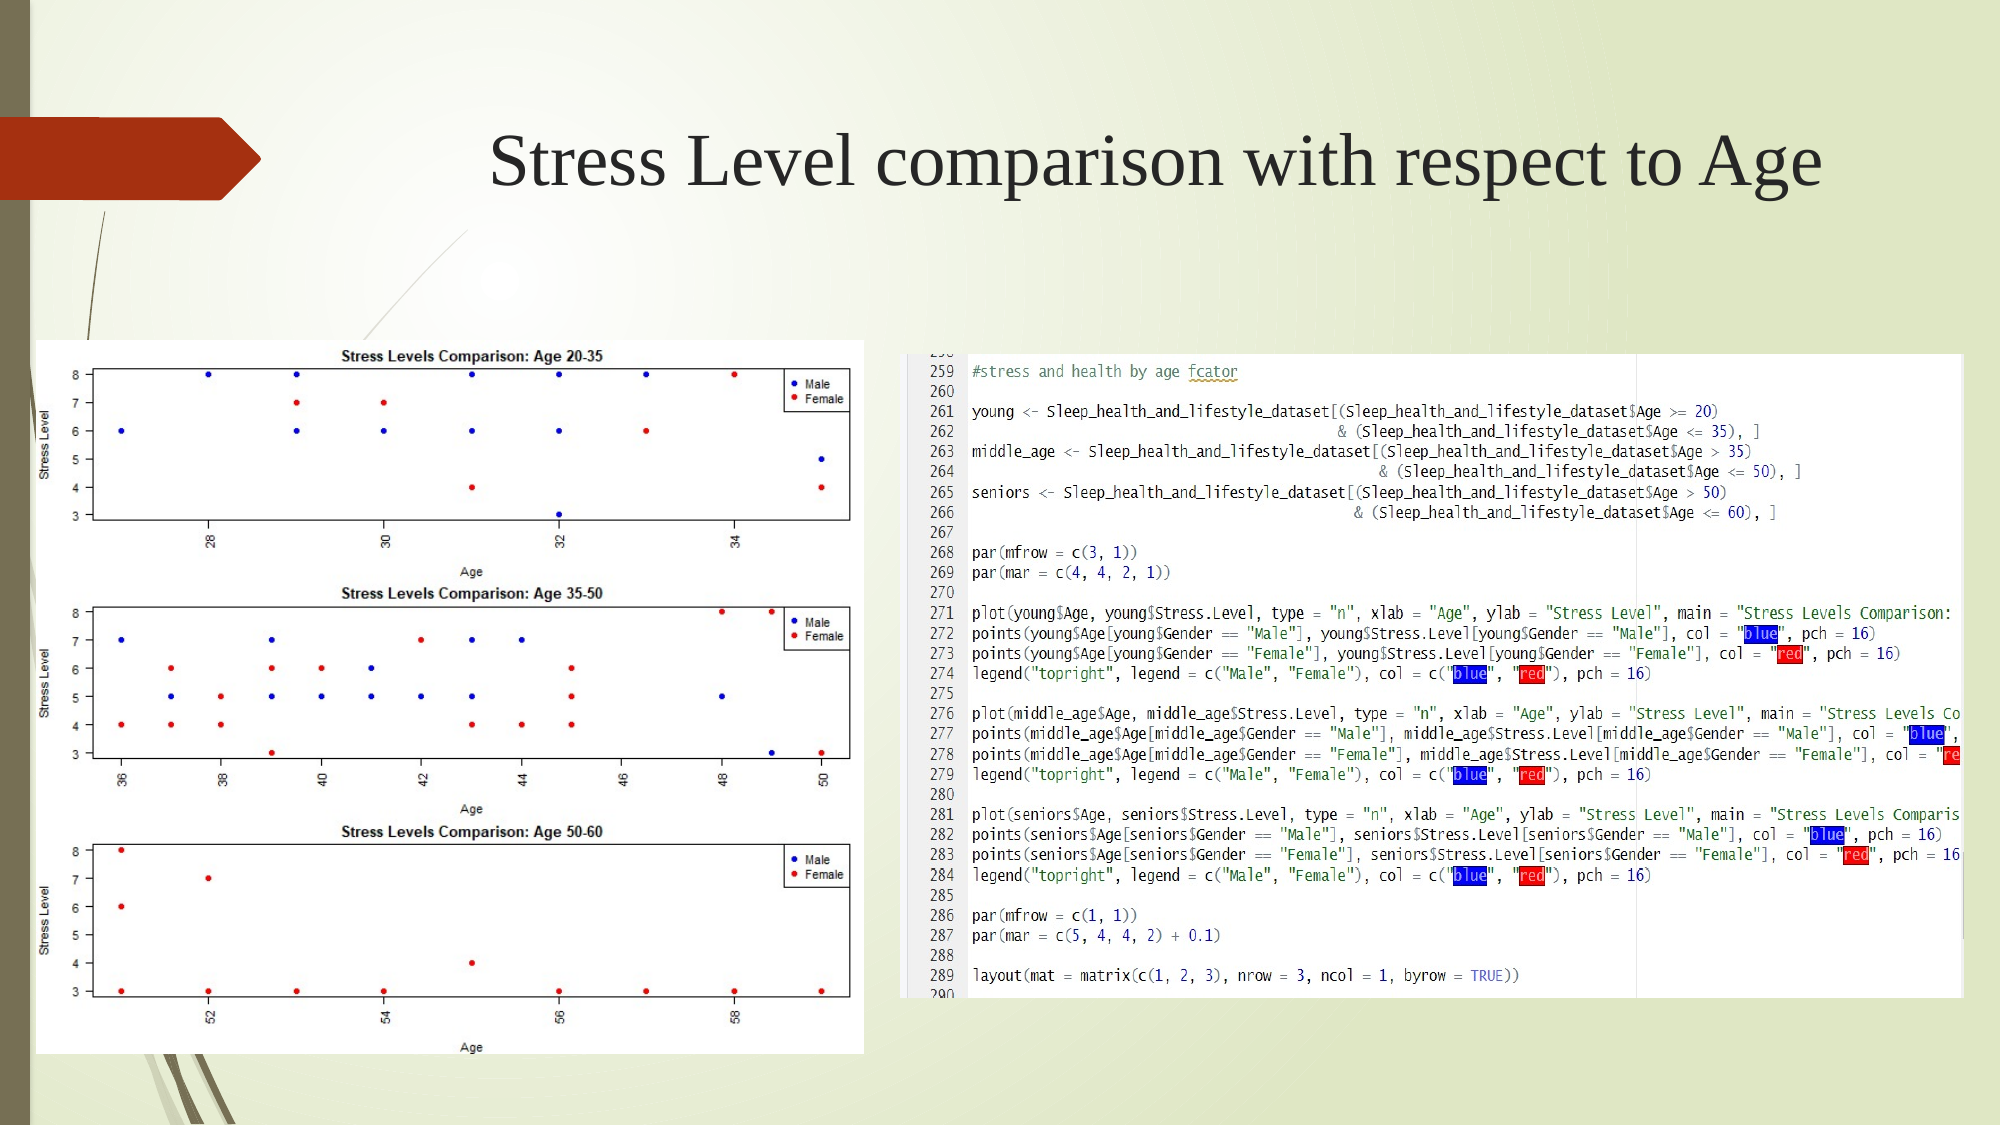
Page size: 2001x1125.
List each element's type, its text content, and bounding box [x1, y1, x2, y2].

title Stress Level comparison with respect to Age [425, 102, 1888, 313]
picture [900, 354, 1964, 999]
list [36, 339, 864, 1055]
